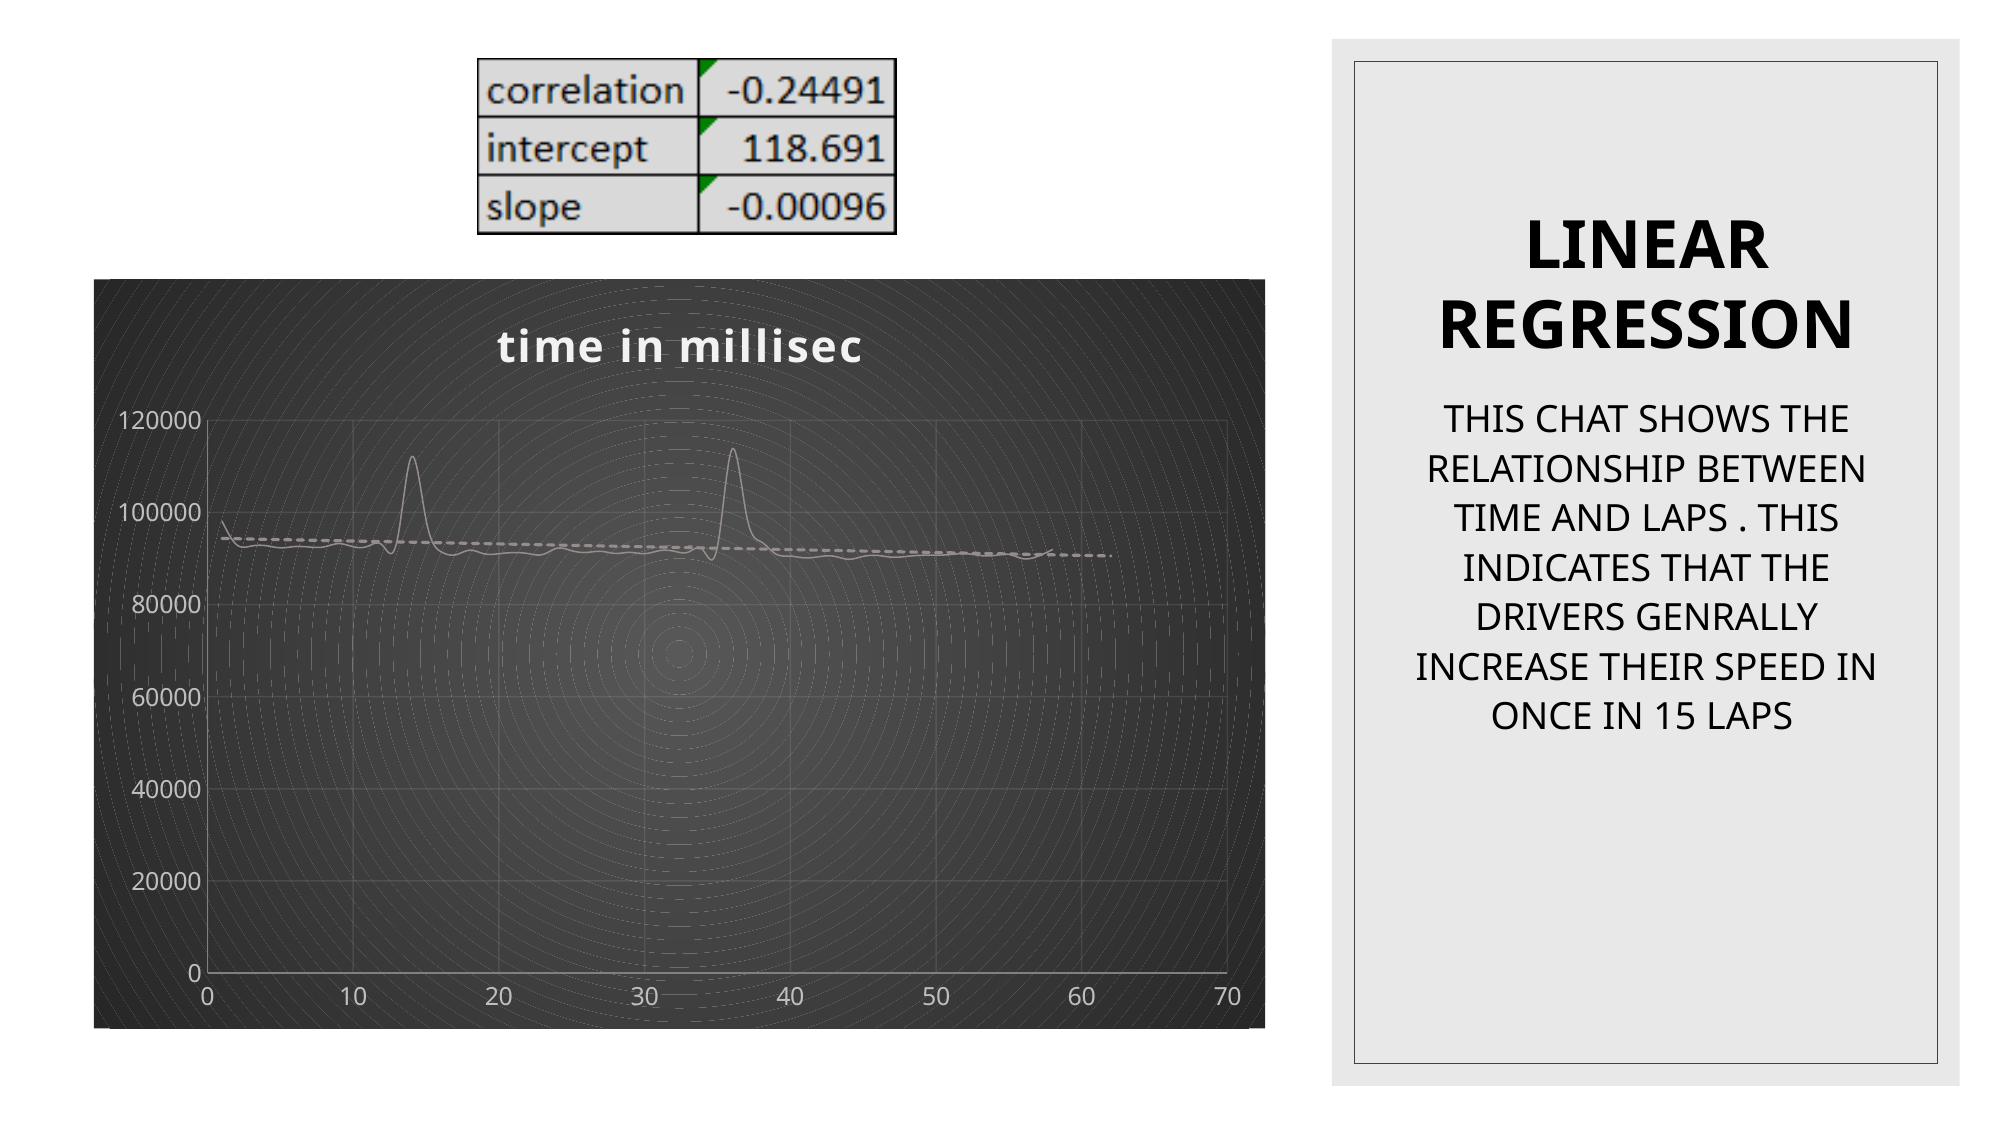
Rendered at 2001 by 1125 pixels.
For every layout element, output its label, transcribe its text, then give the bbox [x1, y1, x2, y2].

list THIS CHAT SHOWS THE RELATIONSHIP BETWEEN TIME AND LAPS . THIS INDICATES THAT THE DRIVERS GENRALLY INCREASE THEIR SPEED IN ONCE IN 15 LAPS [1387, 383, 1907, 975]
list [477, 58, 897, 235]
chart [93, 279, 1265, 1029]
title LINEAR REGRESSION [1387, 99, 1907, 370]
